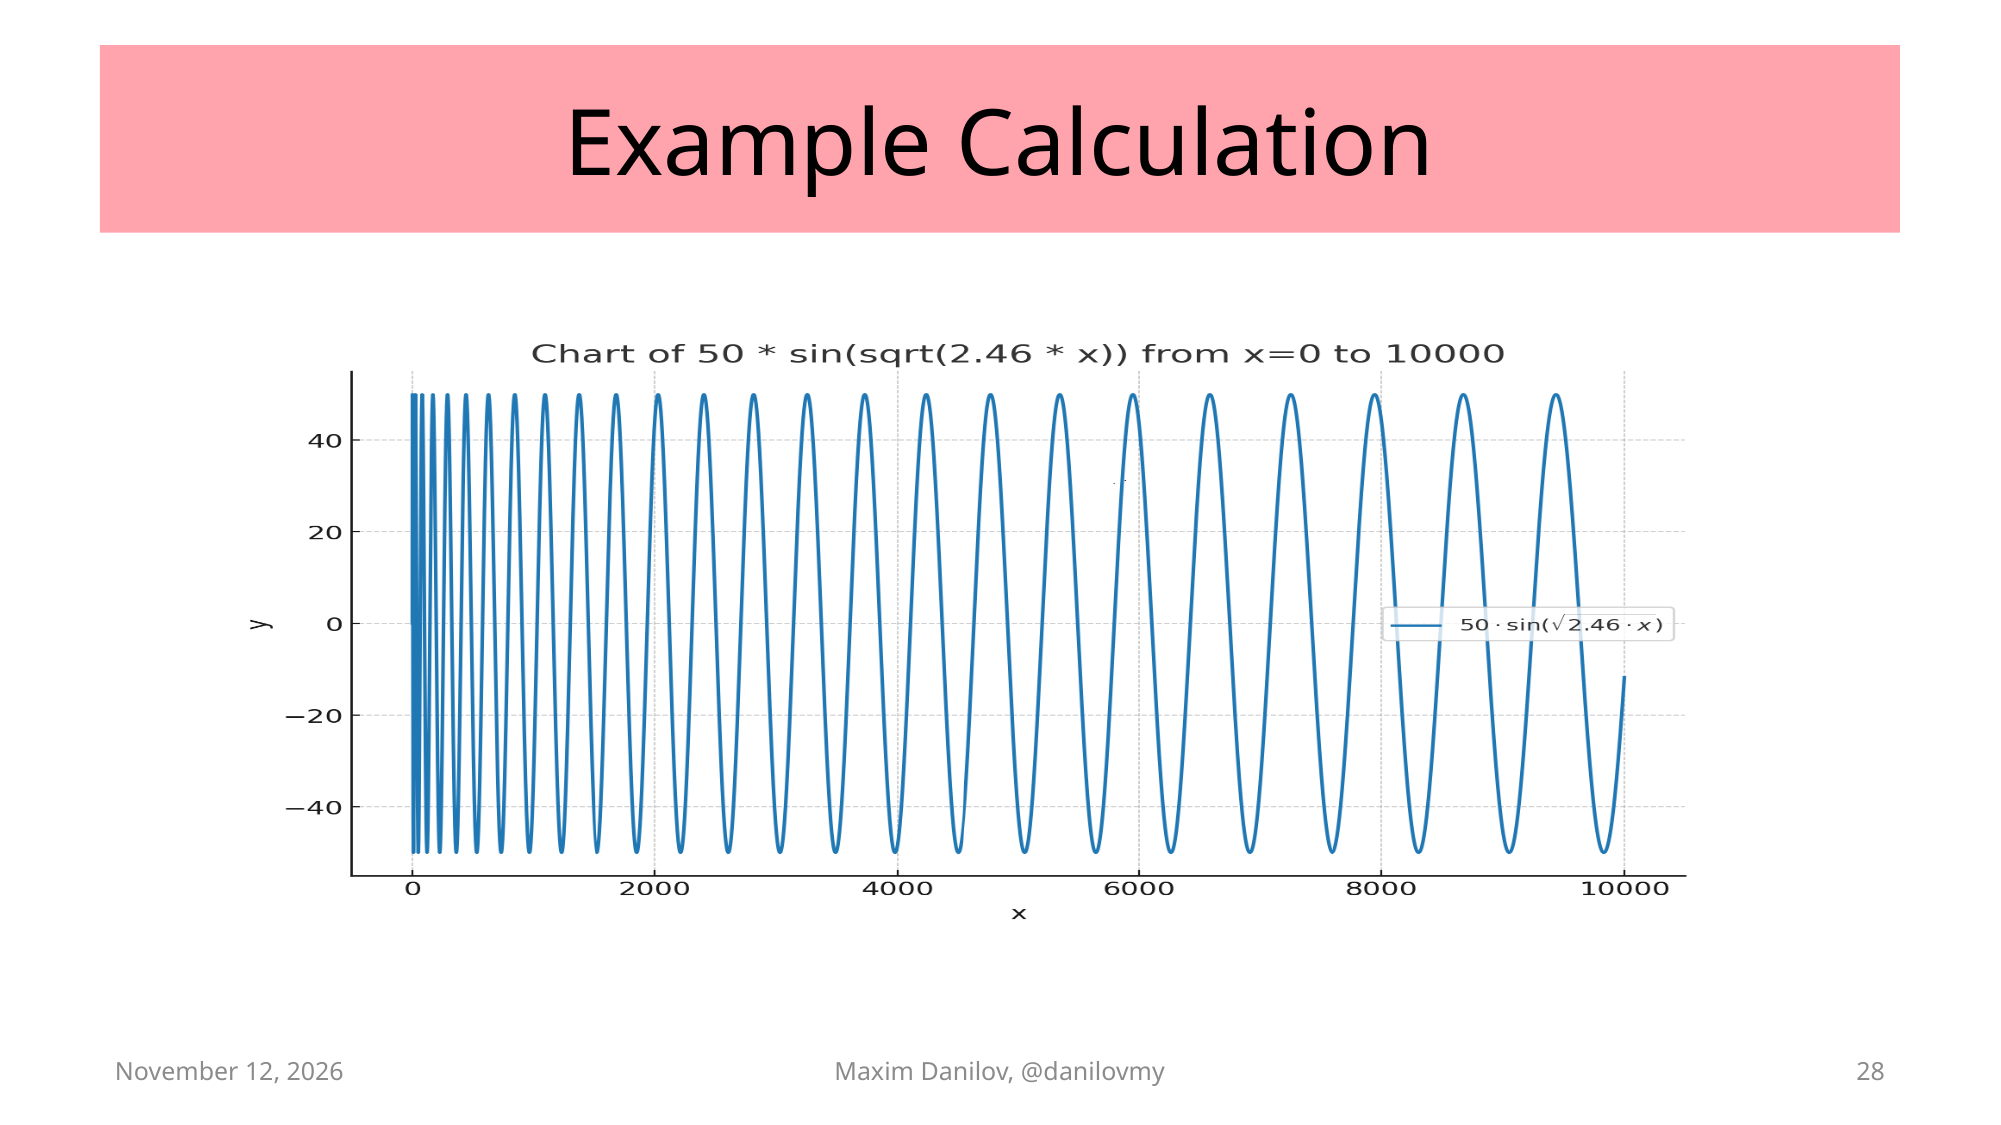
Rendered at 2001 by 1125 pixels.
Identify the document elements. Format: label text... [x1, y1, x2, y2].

slide_number 28 [1433, 1042, 1900, 1103]
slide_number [99, 1042, 567, 1103]
title Example Calculation [99, 45, 1900, 233]
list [226, 333, 1701, 935]
footer Maxim Danilov, @danilovmy [683, 1042, 1317, 1103]
